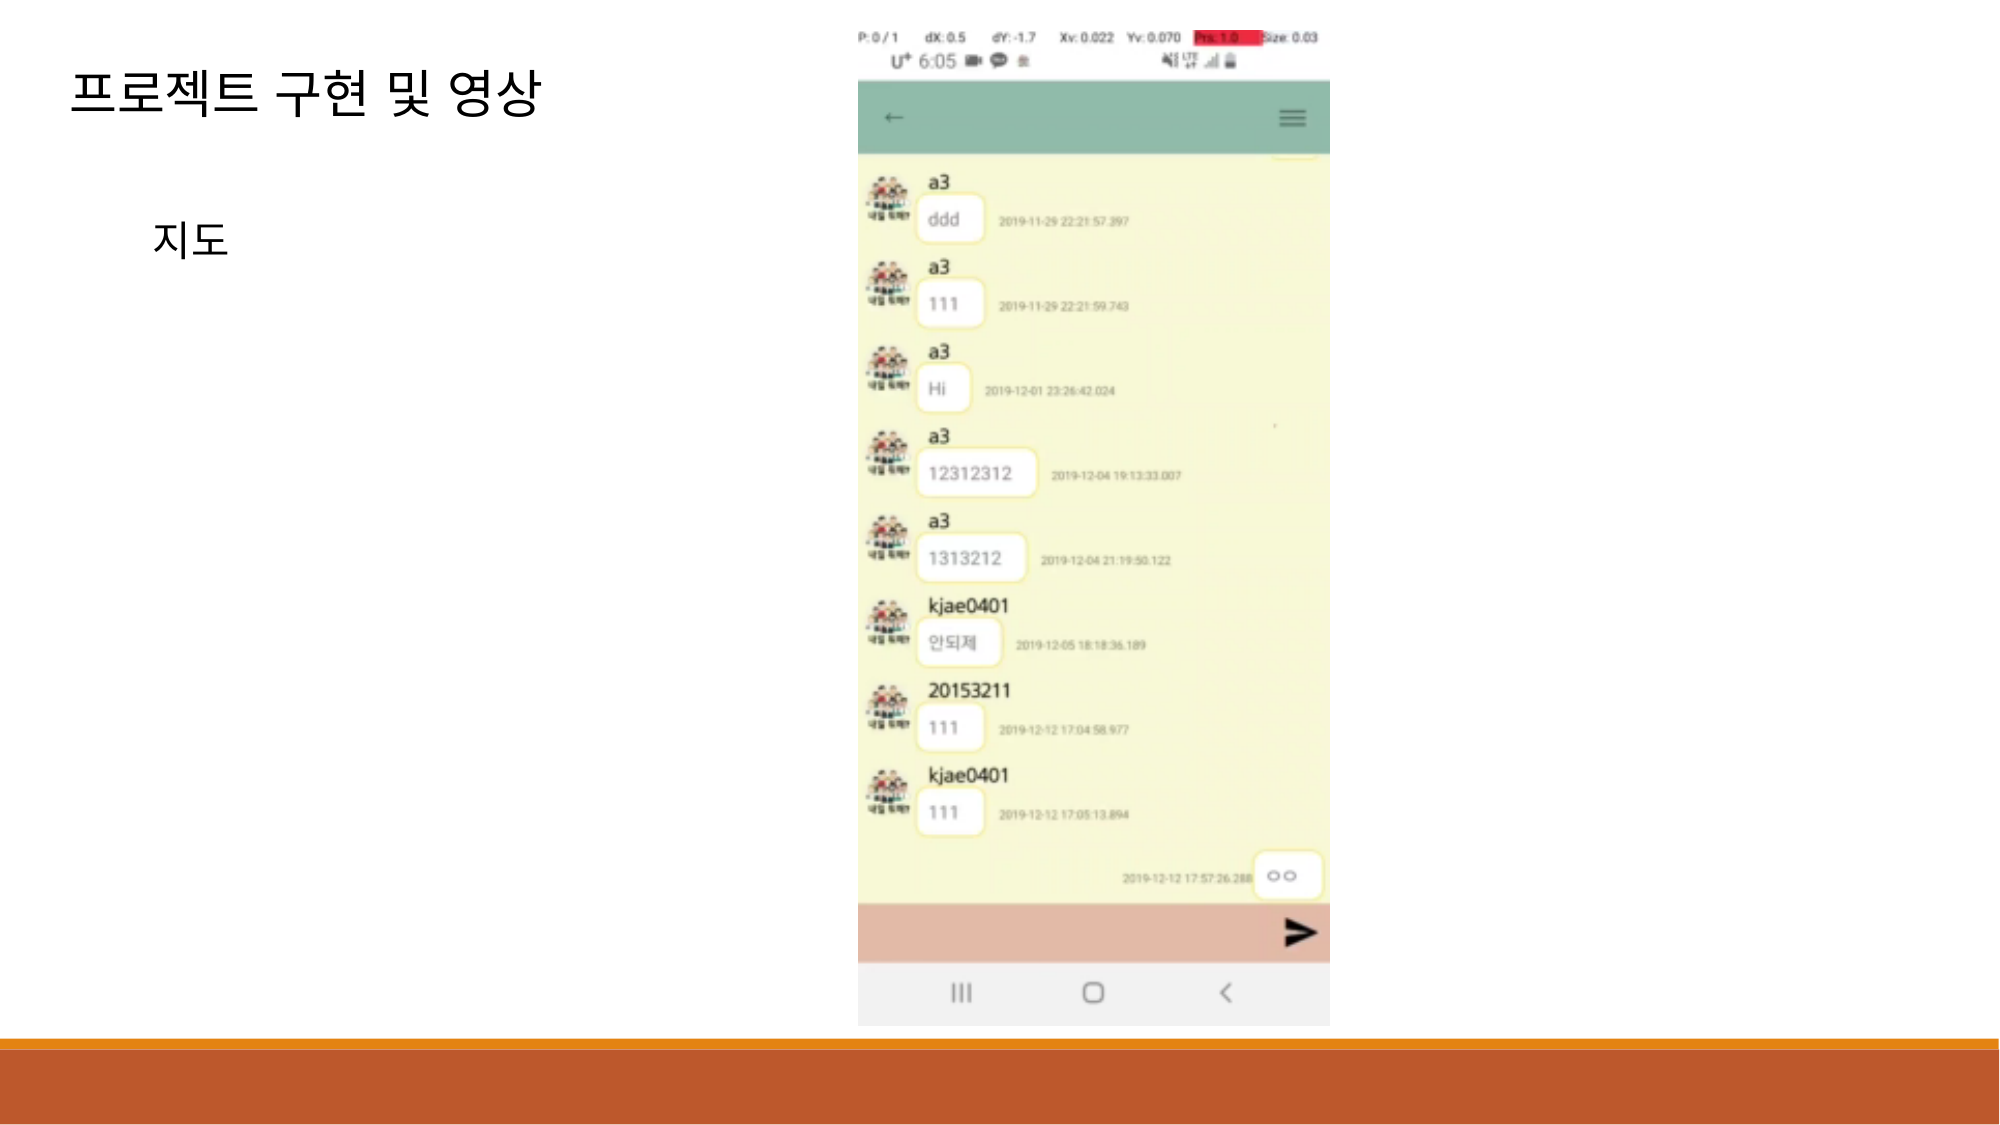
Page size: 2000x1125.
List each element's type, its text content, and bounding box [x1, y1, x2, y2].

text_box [857, 28, 1331, 1027]
text_box 지도 [137, 206, 252, 273]
text_box 프로젝트 구현 및 영상 [54, 54, 590, 132]
